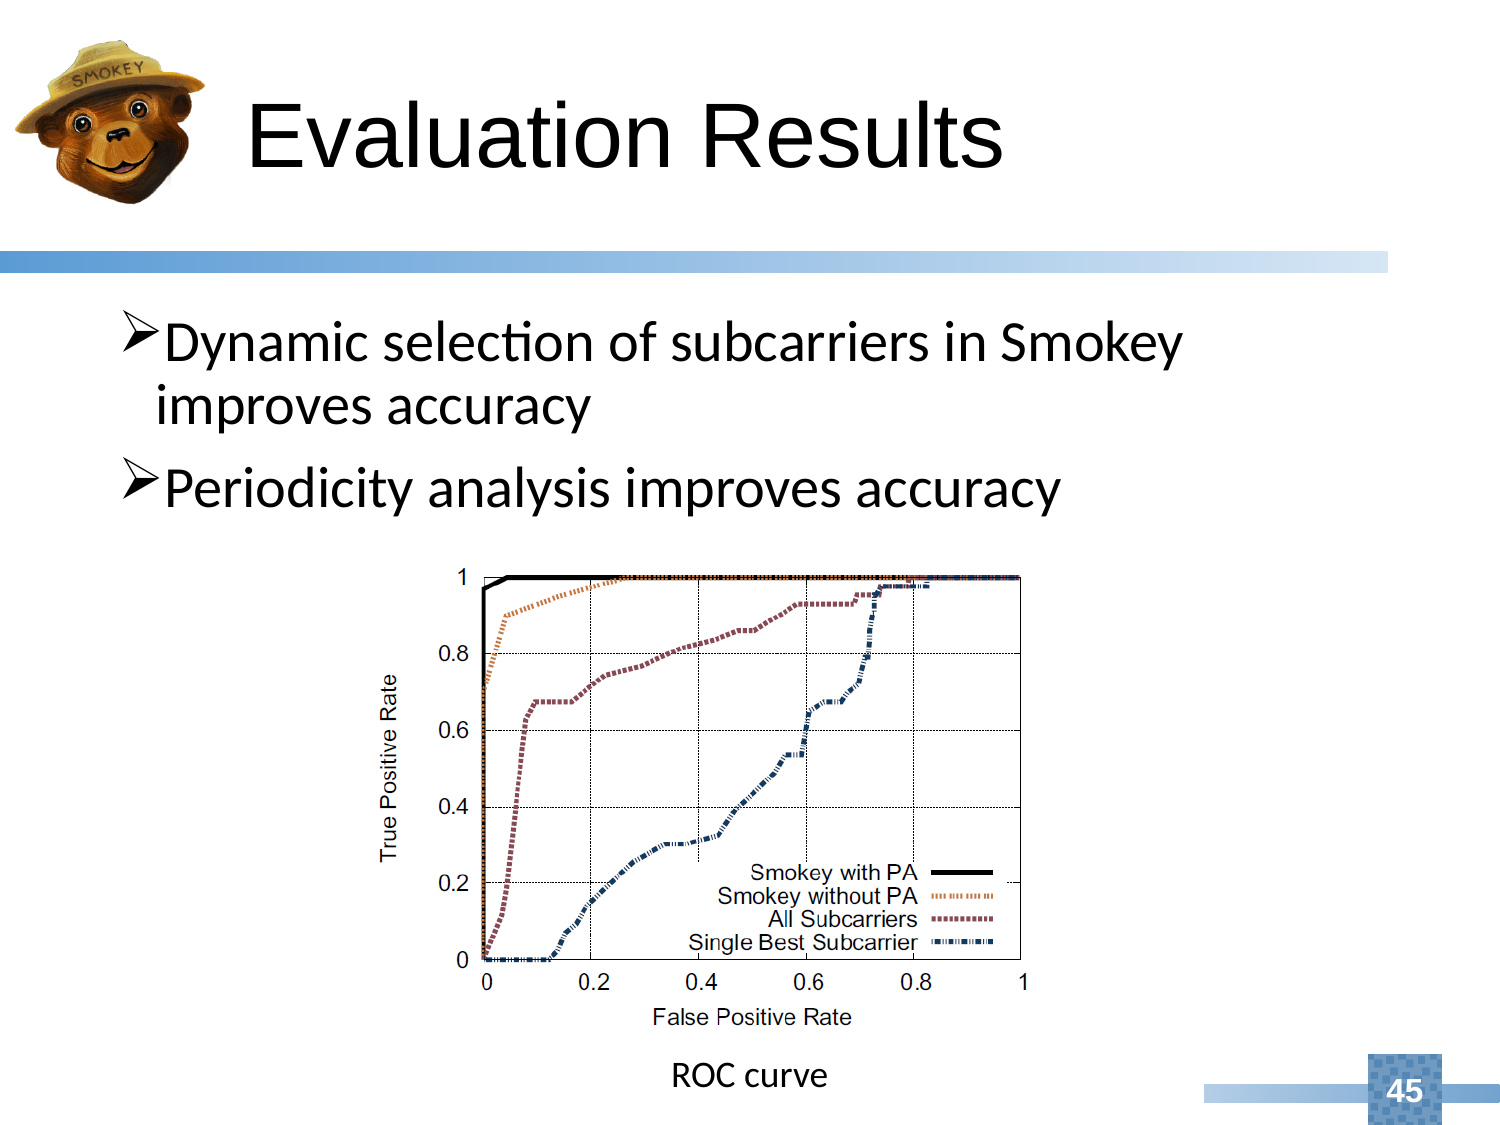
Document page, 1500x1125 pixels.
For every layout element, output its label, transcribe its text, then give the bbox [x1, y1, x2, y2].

picture [351, 553, 1053, 1035]
picture [13, 28, 206, 222]
title Evaluation Results [230, 41, 1397, 235]
list Dynamic selection of subcarriers in Smokey improves accuracy Periodicity analysis improves accuracy [103, 303, 1397, 1035]
text_box ROC curve [656, 1042, 844, 1103]
slide_number 45 [1368, 1059, 1442, 1120]
